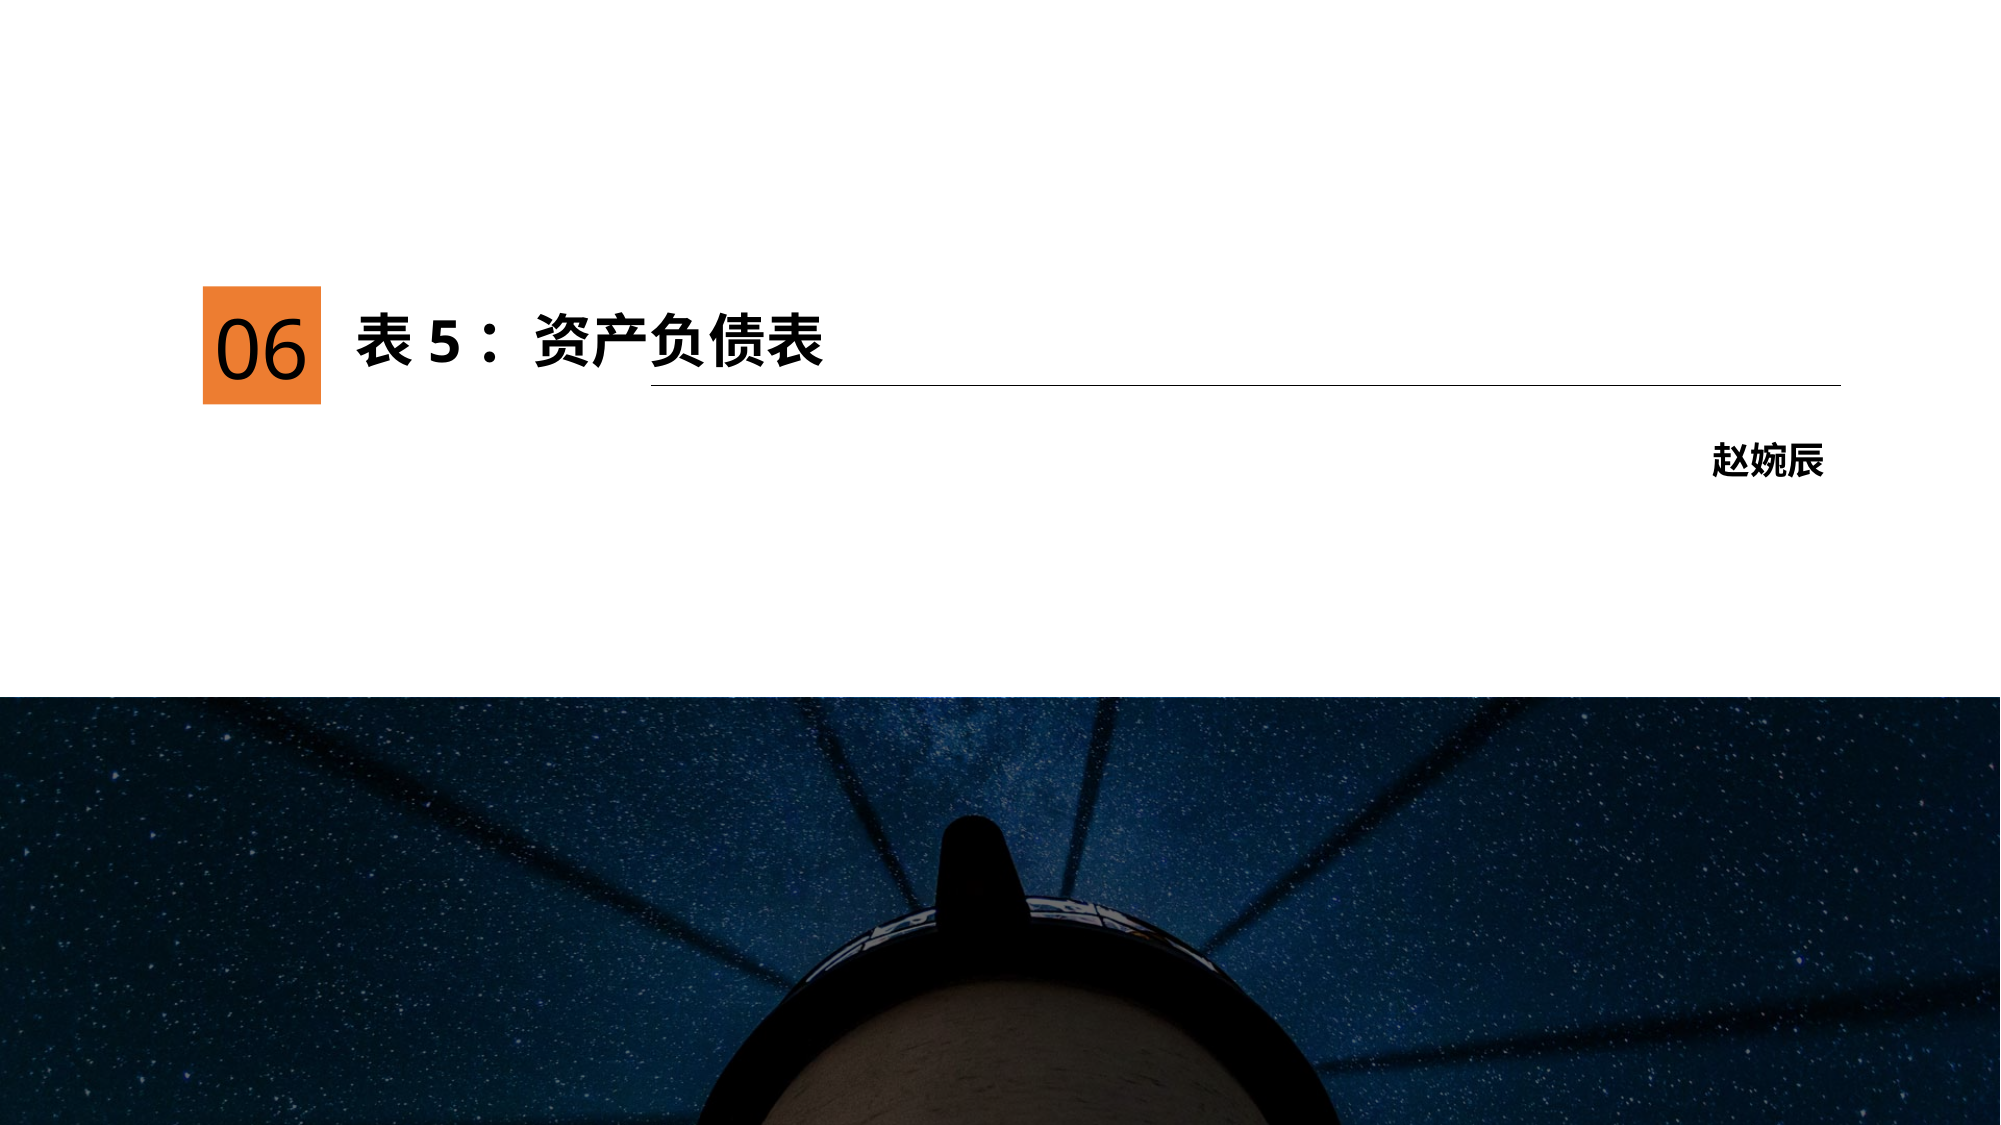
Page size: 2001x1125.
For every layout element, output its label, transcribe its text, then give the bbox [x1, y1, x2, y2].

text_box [190, 286, 1260, 410]
picture [0, 697, 2000, 1125]
text_box 赵婉辰 [1697, 429, 1841, 490]
